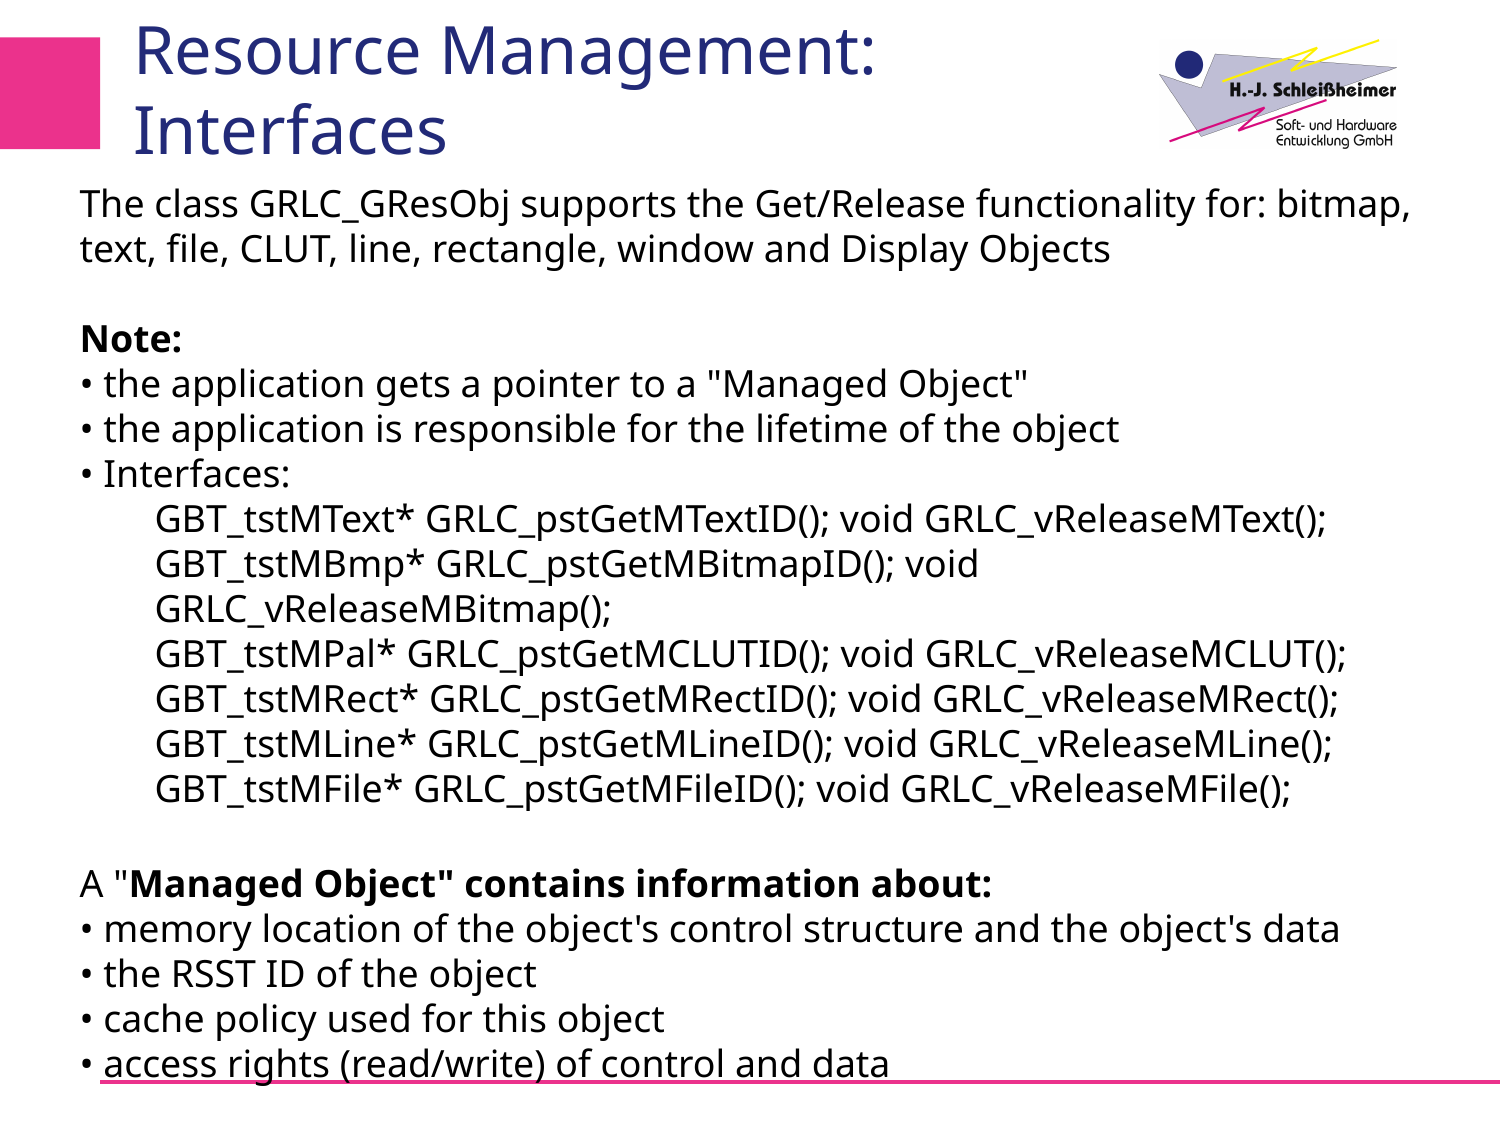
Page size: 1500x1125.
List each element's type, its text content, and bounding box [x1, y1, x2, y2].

title Resource Management: Interfaces [133, 23, 1152, 152]
text_box The class GRLC_GResObj supports the Get/Release functionality for: bitmap, text, file, CLUT, line, rectangle, window and Display Objects Note: • the application gets a pointer to a "Managed Object" • the application is responsible for the lifetime of the object • Interfaces: GBT_tstMText* GRLC_pstGetMTextID(); void GRLC_vReleaseMText(); GBT_tstMBmp* GRLC_pstGetMBitmapID(); void GRLC_vReleaseMBitmap(); GBT_tstMPal* GRLC_pstGetMCLUTID(); void GRLC_vReleaseMCLUT(); GBT_tstMRect* GRLC_pstGetMRectID(); void GRLC_vReleaseMRect(); GBT_tstMLine* GRLC_pstGetMLineID(); void GRLC_vReleaseMLine(); GBT_tstMFile* GRLC_pstGetMFileID(); void GRLC_vReleaseMFile(); A "Managed Object" contains information about: • memory location of the object's control structure and the object's data • the RSST ID of the object • cache policy used for this object • access rights (read/write) of control and data [64, 172, 1447, 1125]
picture [1159, 39, 1397, 149]
